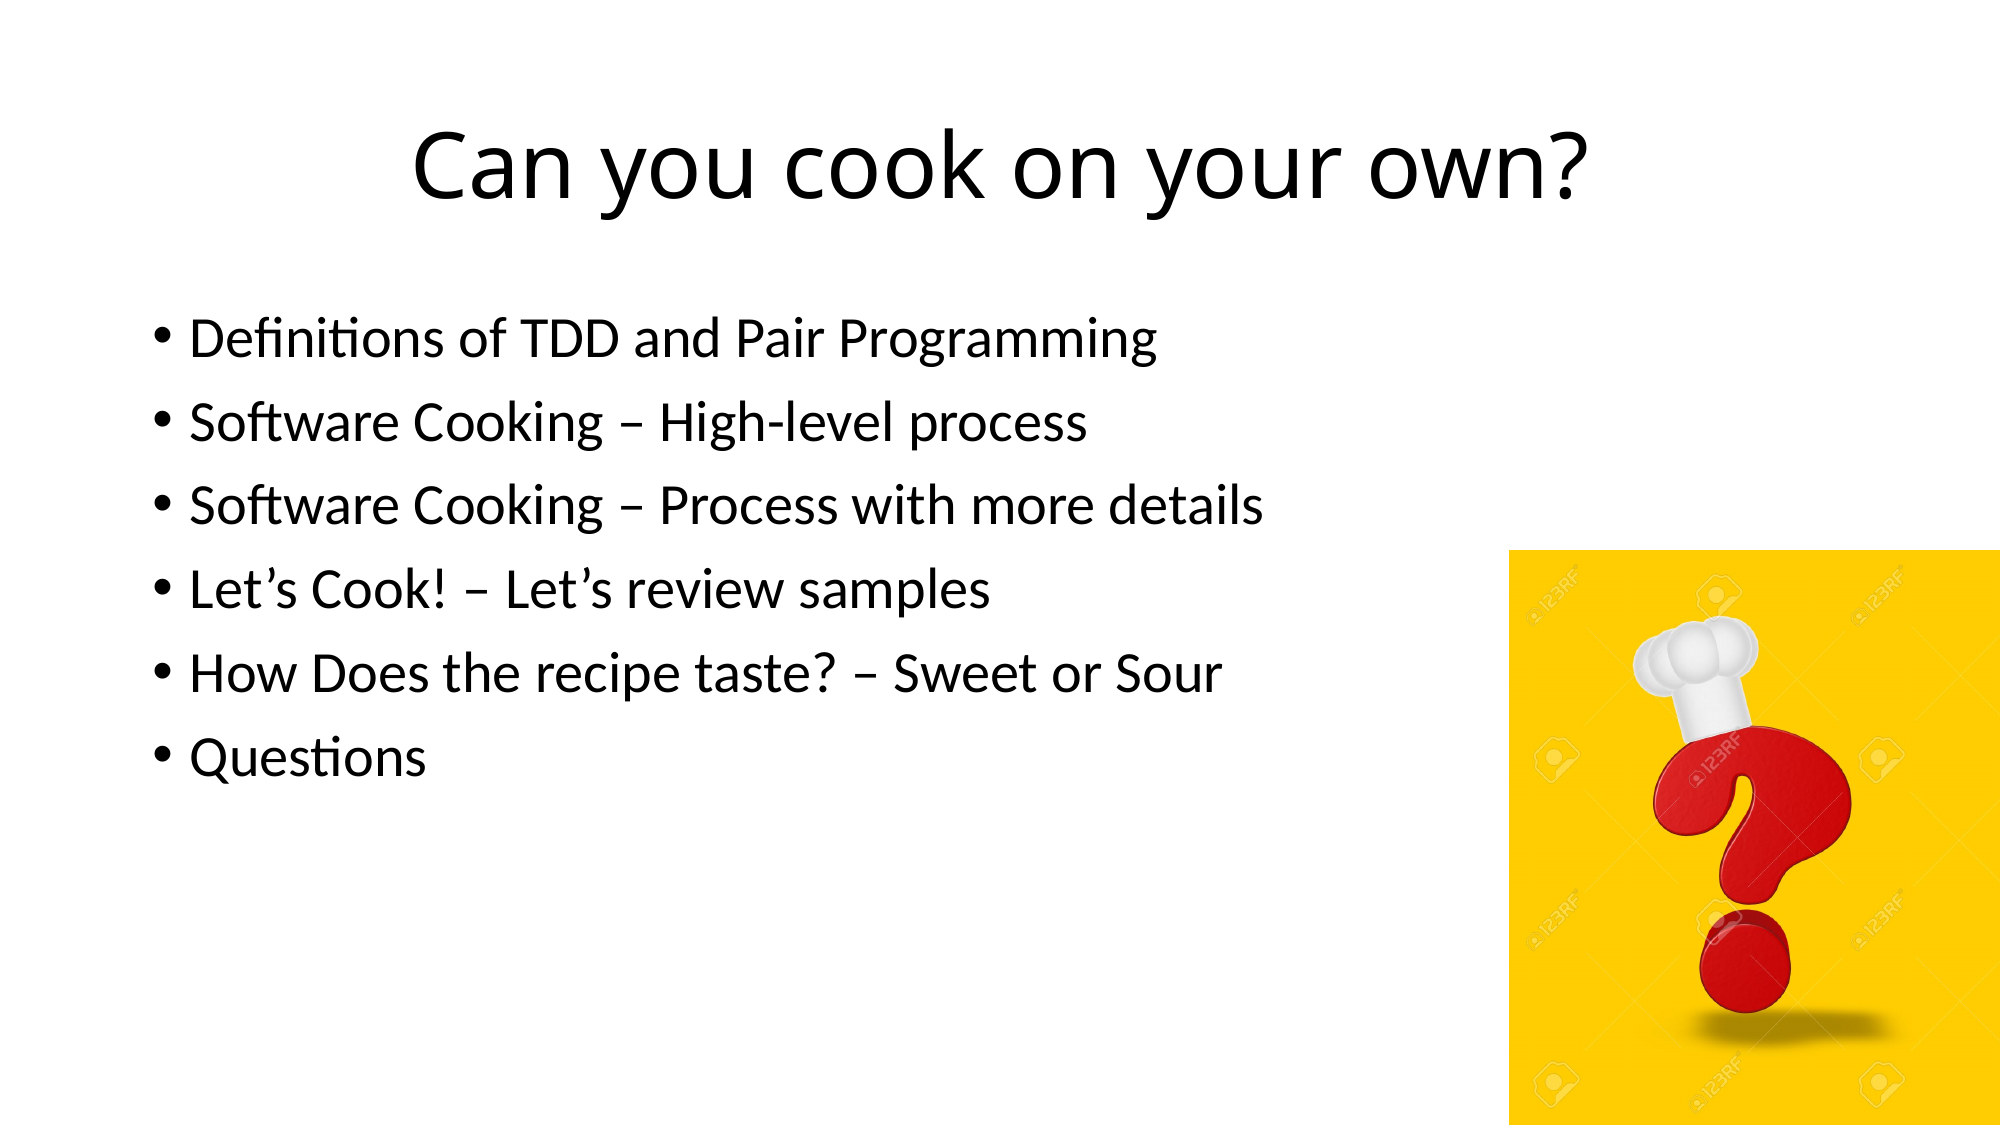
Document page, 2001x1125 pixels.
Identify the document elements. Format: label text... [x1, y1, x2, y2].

picture [1509, 550, 2000, 1125]
list Definitions of TDD and Pair Programming Software Cooking – High-level process Software Cooking – Process with more details Let’s Cook! – Let’s review samples How Does the recipe taste? – Sweet or Sour Questions [137, 299, 1863, 1014]
title Can you cook on your own? [137, 59, 1863, 278]
